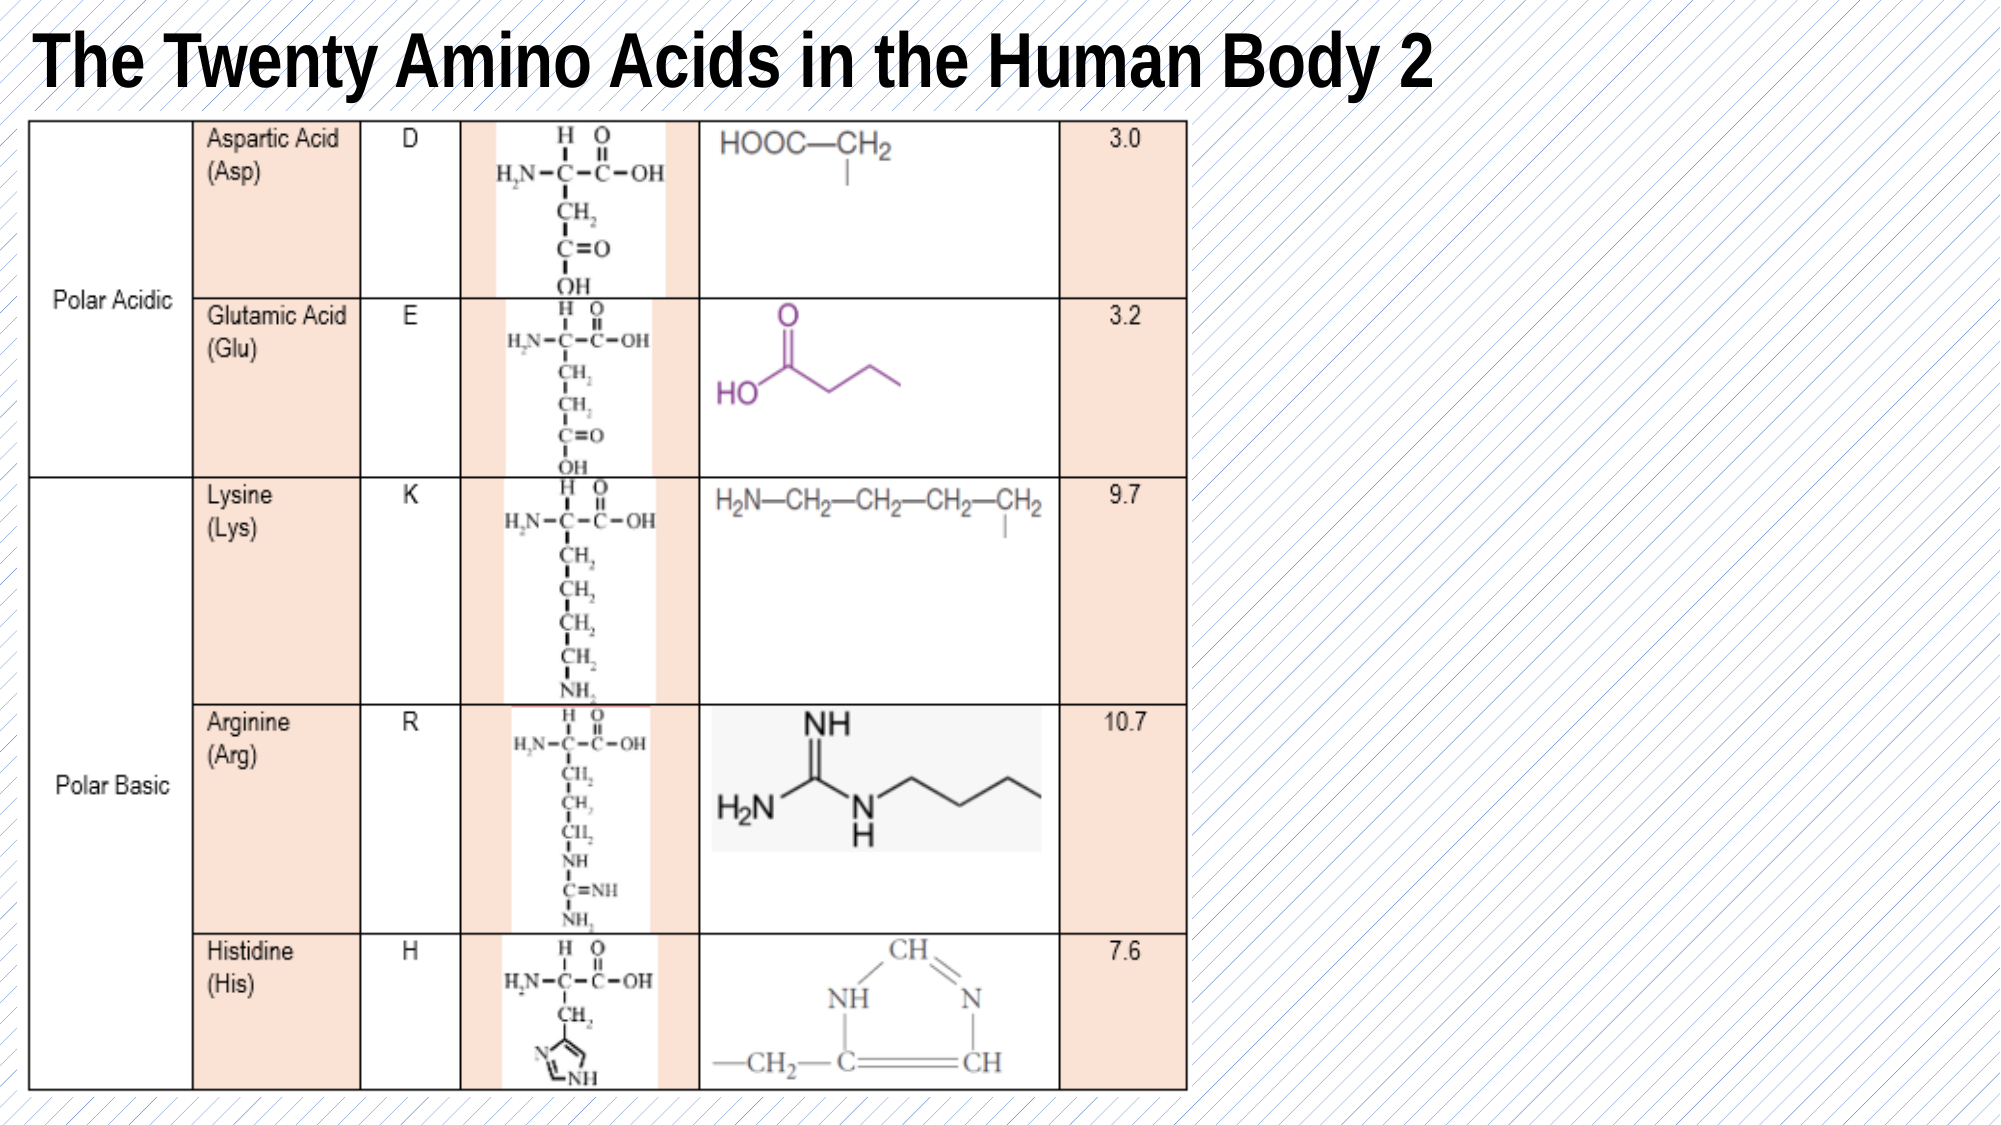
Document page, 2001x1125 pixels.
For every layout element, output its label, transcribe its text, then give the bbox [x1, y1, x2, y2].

title The Twenty Amino Acids in the Human Body 2 [17, 12, 1743, 112]
picture [17, 111, 1192, 1097]
